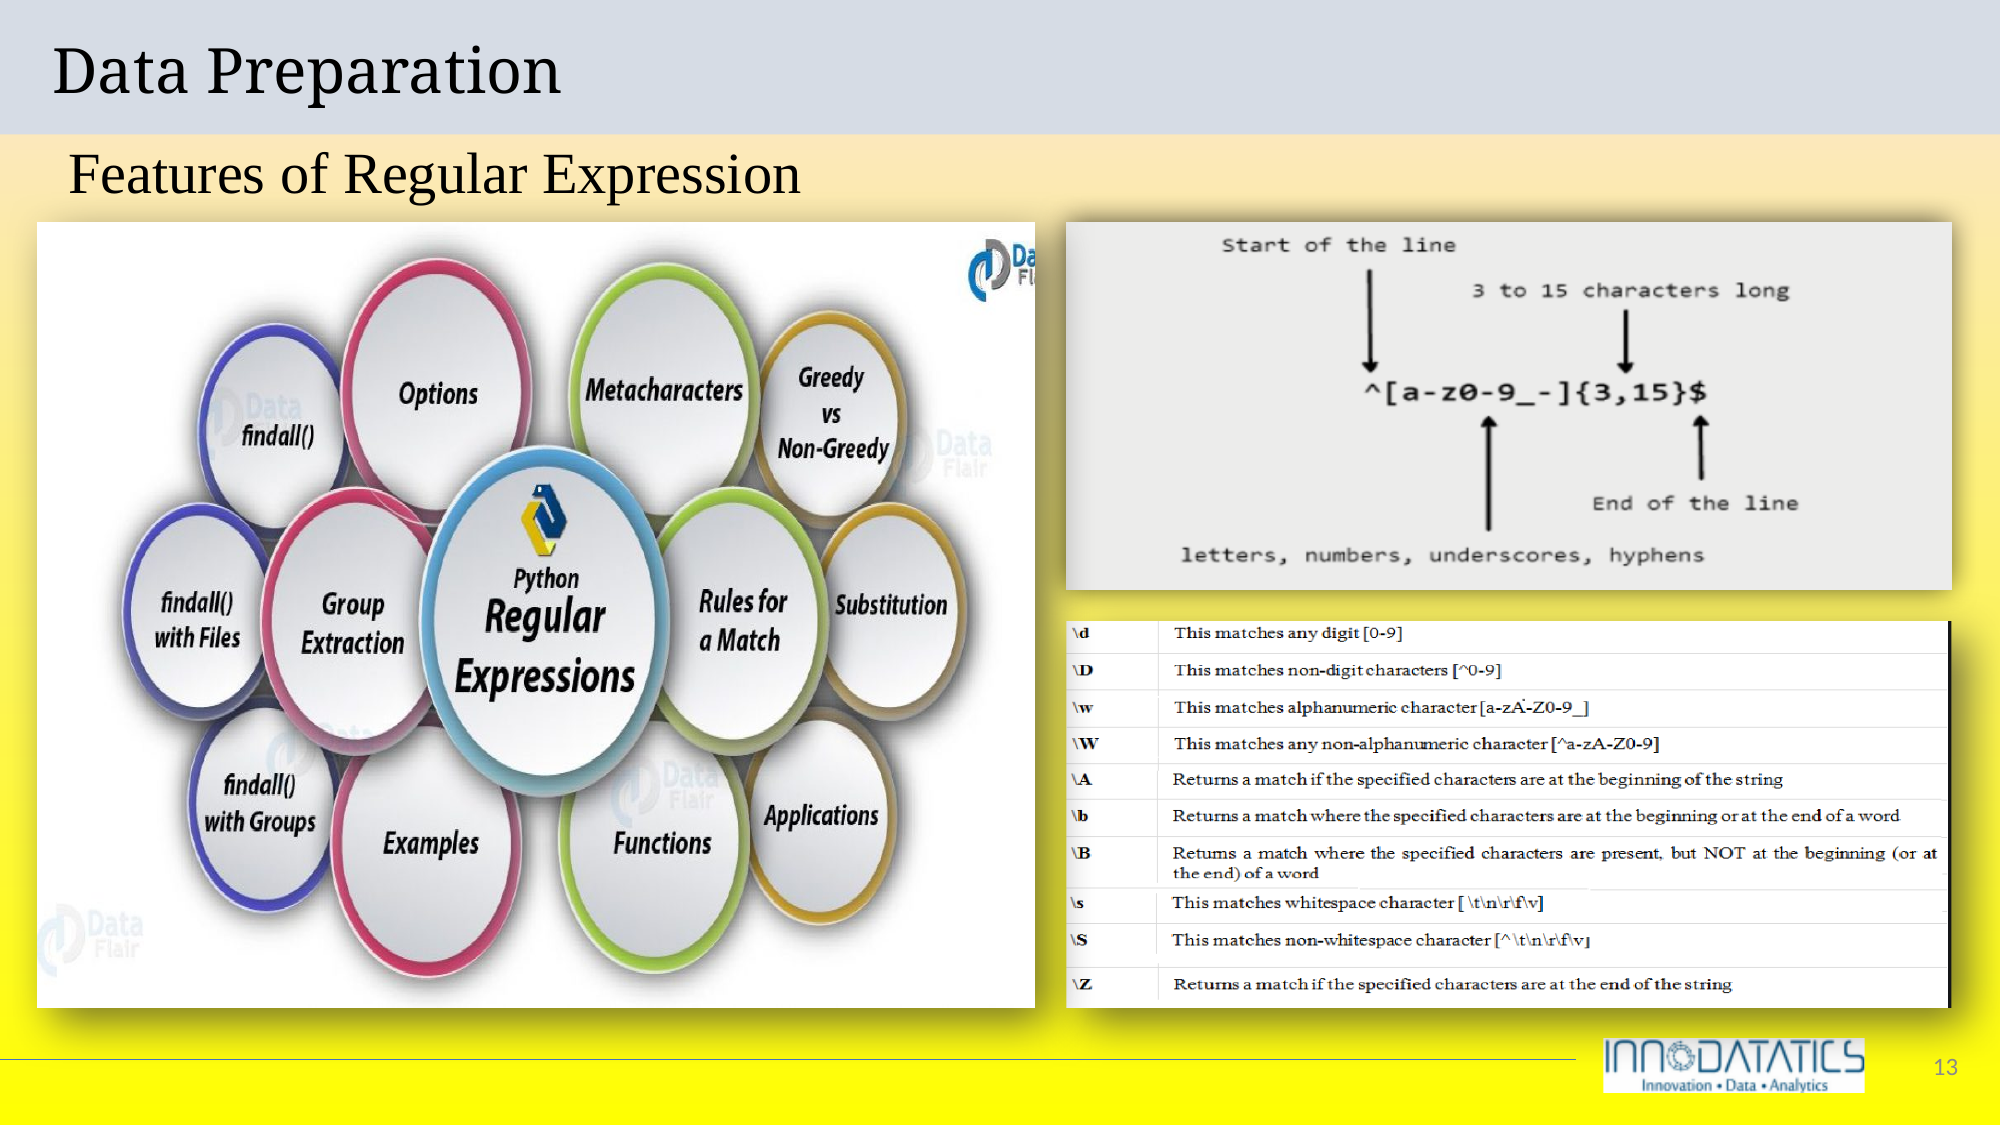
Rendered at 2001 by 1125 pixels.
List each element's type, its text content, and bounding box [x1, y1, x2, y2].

text_box Features of Regular Expression [0, 134, 934, 205]
slide_number 13 [1909, 1048, 1974, 1090]
picture [37, 222, 1035, 1008]
picture [1066, 620, 1952, 1008]
picture [1066, 222, 1952, 590]
title Data Preparation [37, 0, 1763, 175]
picture [1603, 1038, 1865, 1093]
